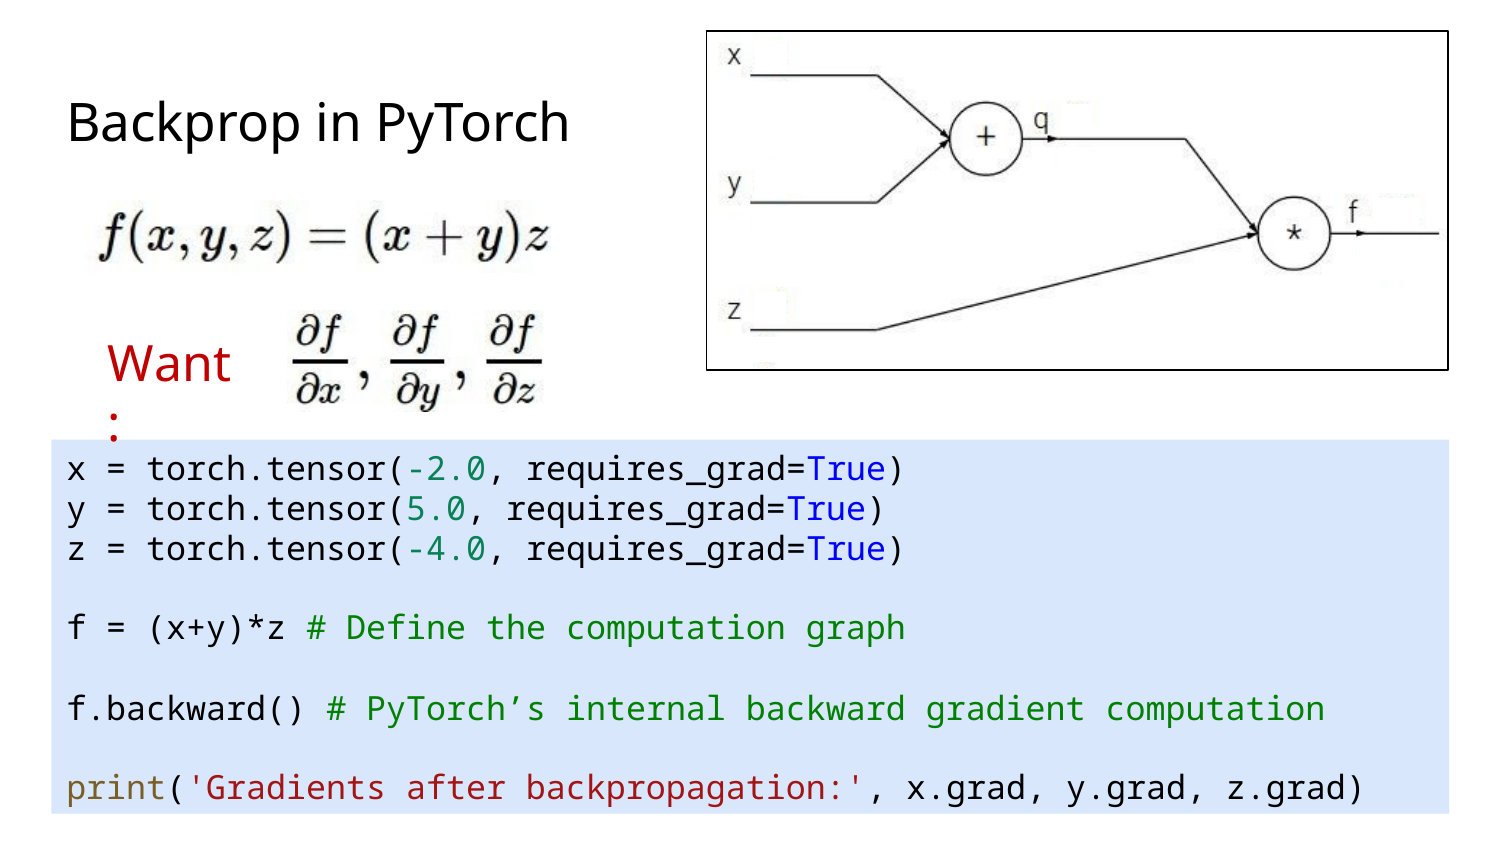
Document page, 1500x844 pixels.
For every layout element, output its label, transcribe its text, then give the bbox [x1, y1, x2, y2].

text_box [705, 30, 1450, 372]
text_box x = torch.tensor(-2.0, requires_grad=True) y = torch.tensor(5.0, requires_grad=True) z = torch.tensor(-4.0, requires_grad=True) f = (x+y)*z # Define the computation graph f.backward() # PyTorch’s internal backward gradient computation print('Gradients after backpropagation:', x.grad, y.grad, z.grad) [51, 439, 1450, 814]
title Backprop in PyTorch [51, 72, 700, 167]
picture [286, 310, 545, 413]
text_box Want: [105, 329, 239, 452]
picture [84, 200, 551, 273]
